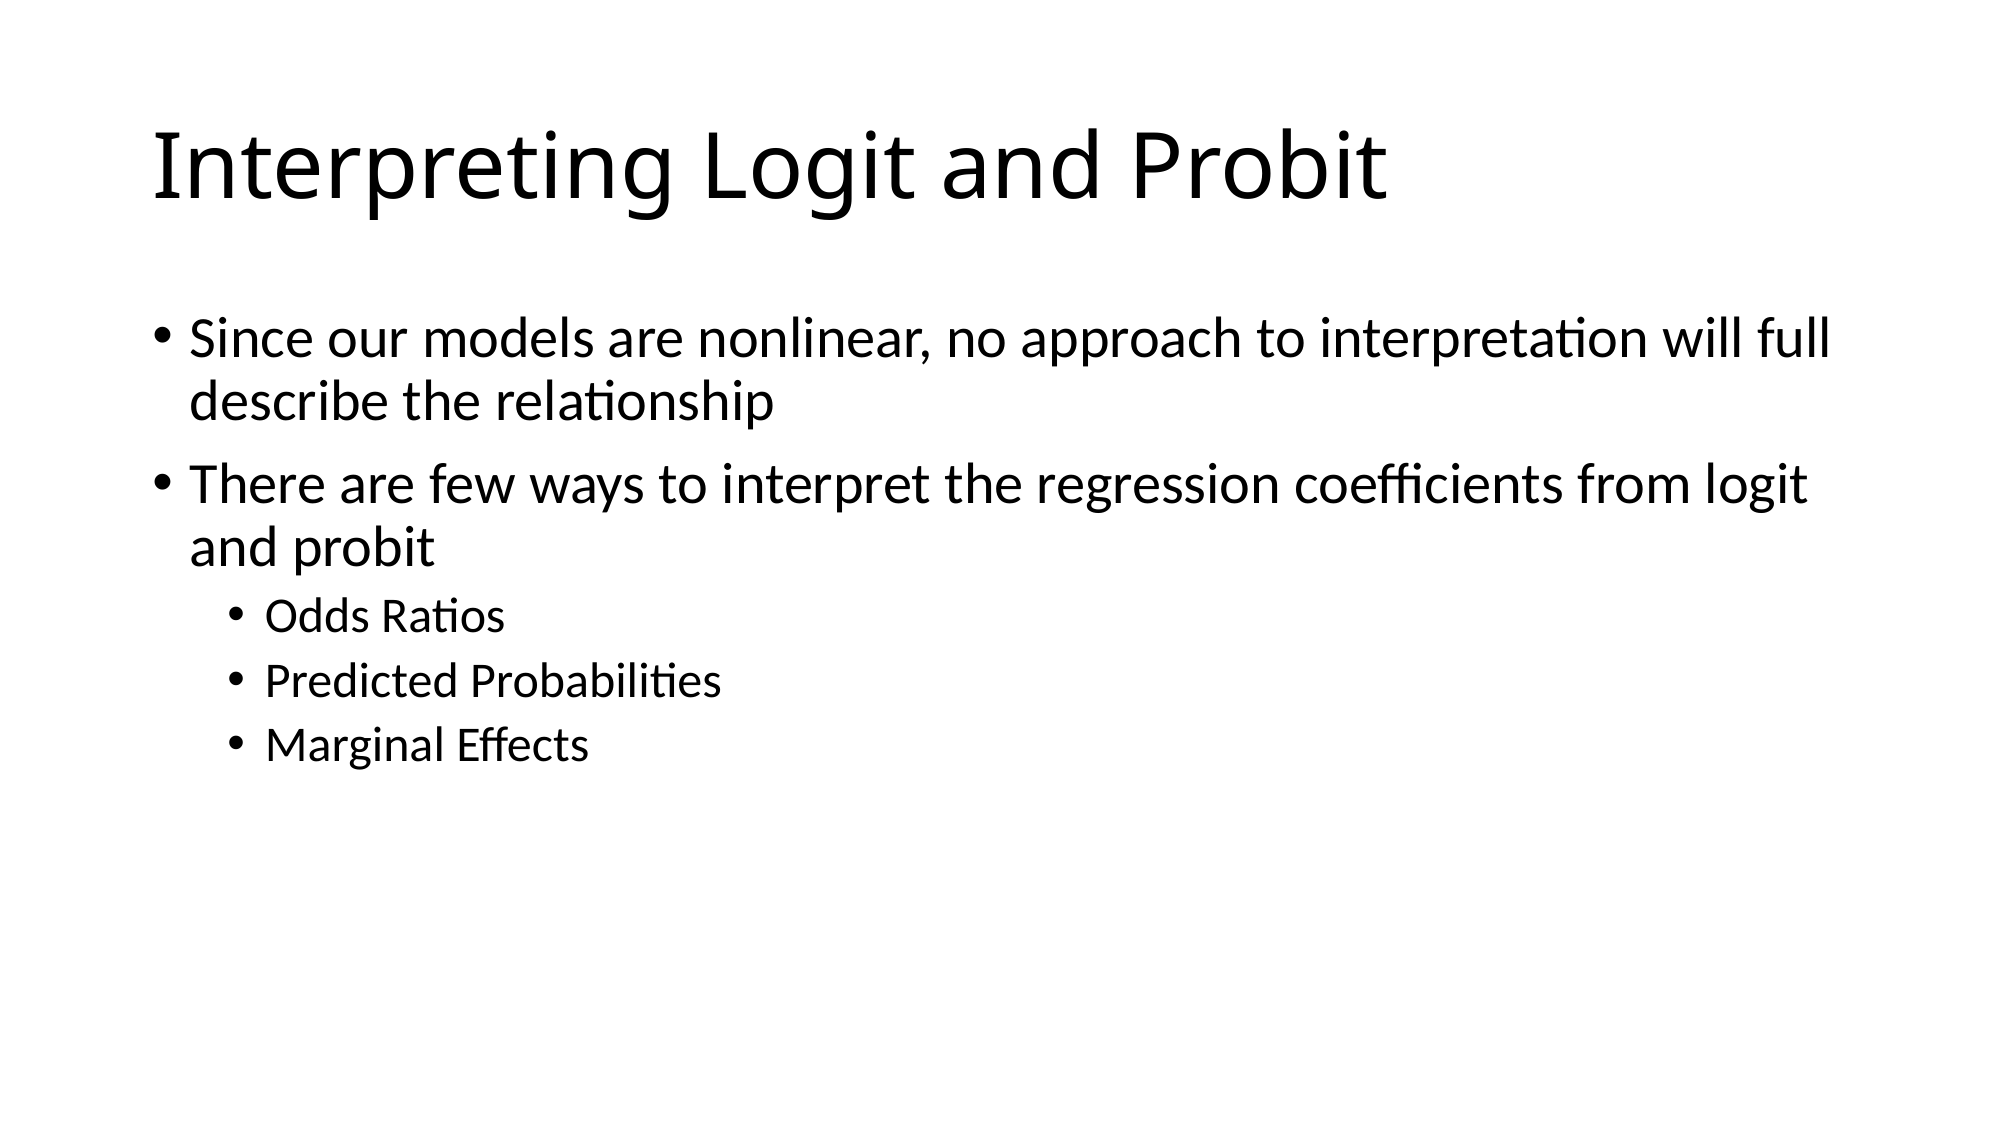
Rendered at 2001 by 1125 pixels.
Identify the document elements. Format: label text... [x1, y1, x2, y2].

title Interpreting Logit and Probit [137, 59, 1863, 278]
list Since our models are nonlinear, no approach to interpretation will full describe the relationship There are few ways to interpret the regression coefficients from logit and probit Odds Ratios Predicted Probabilities Marginal Effects [137, 299, 1863, 1014]
